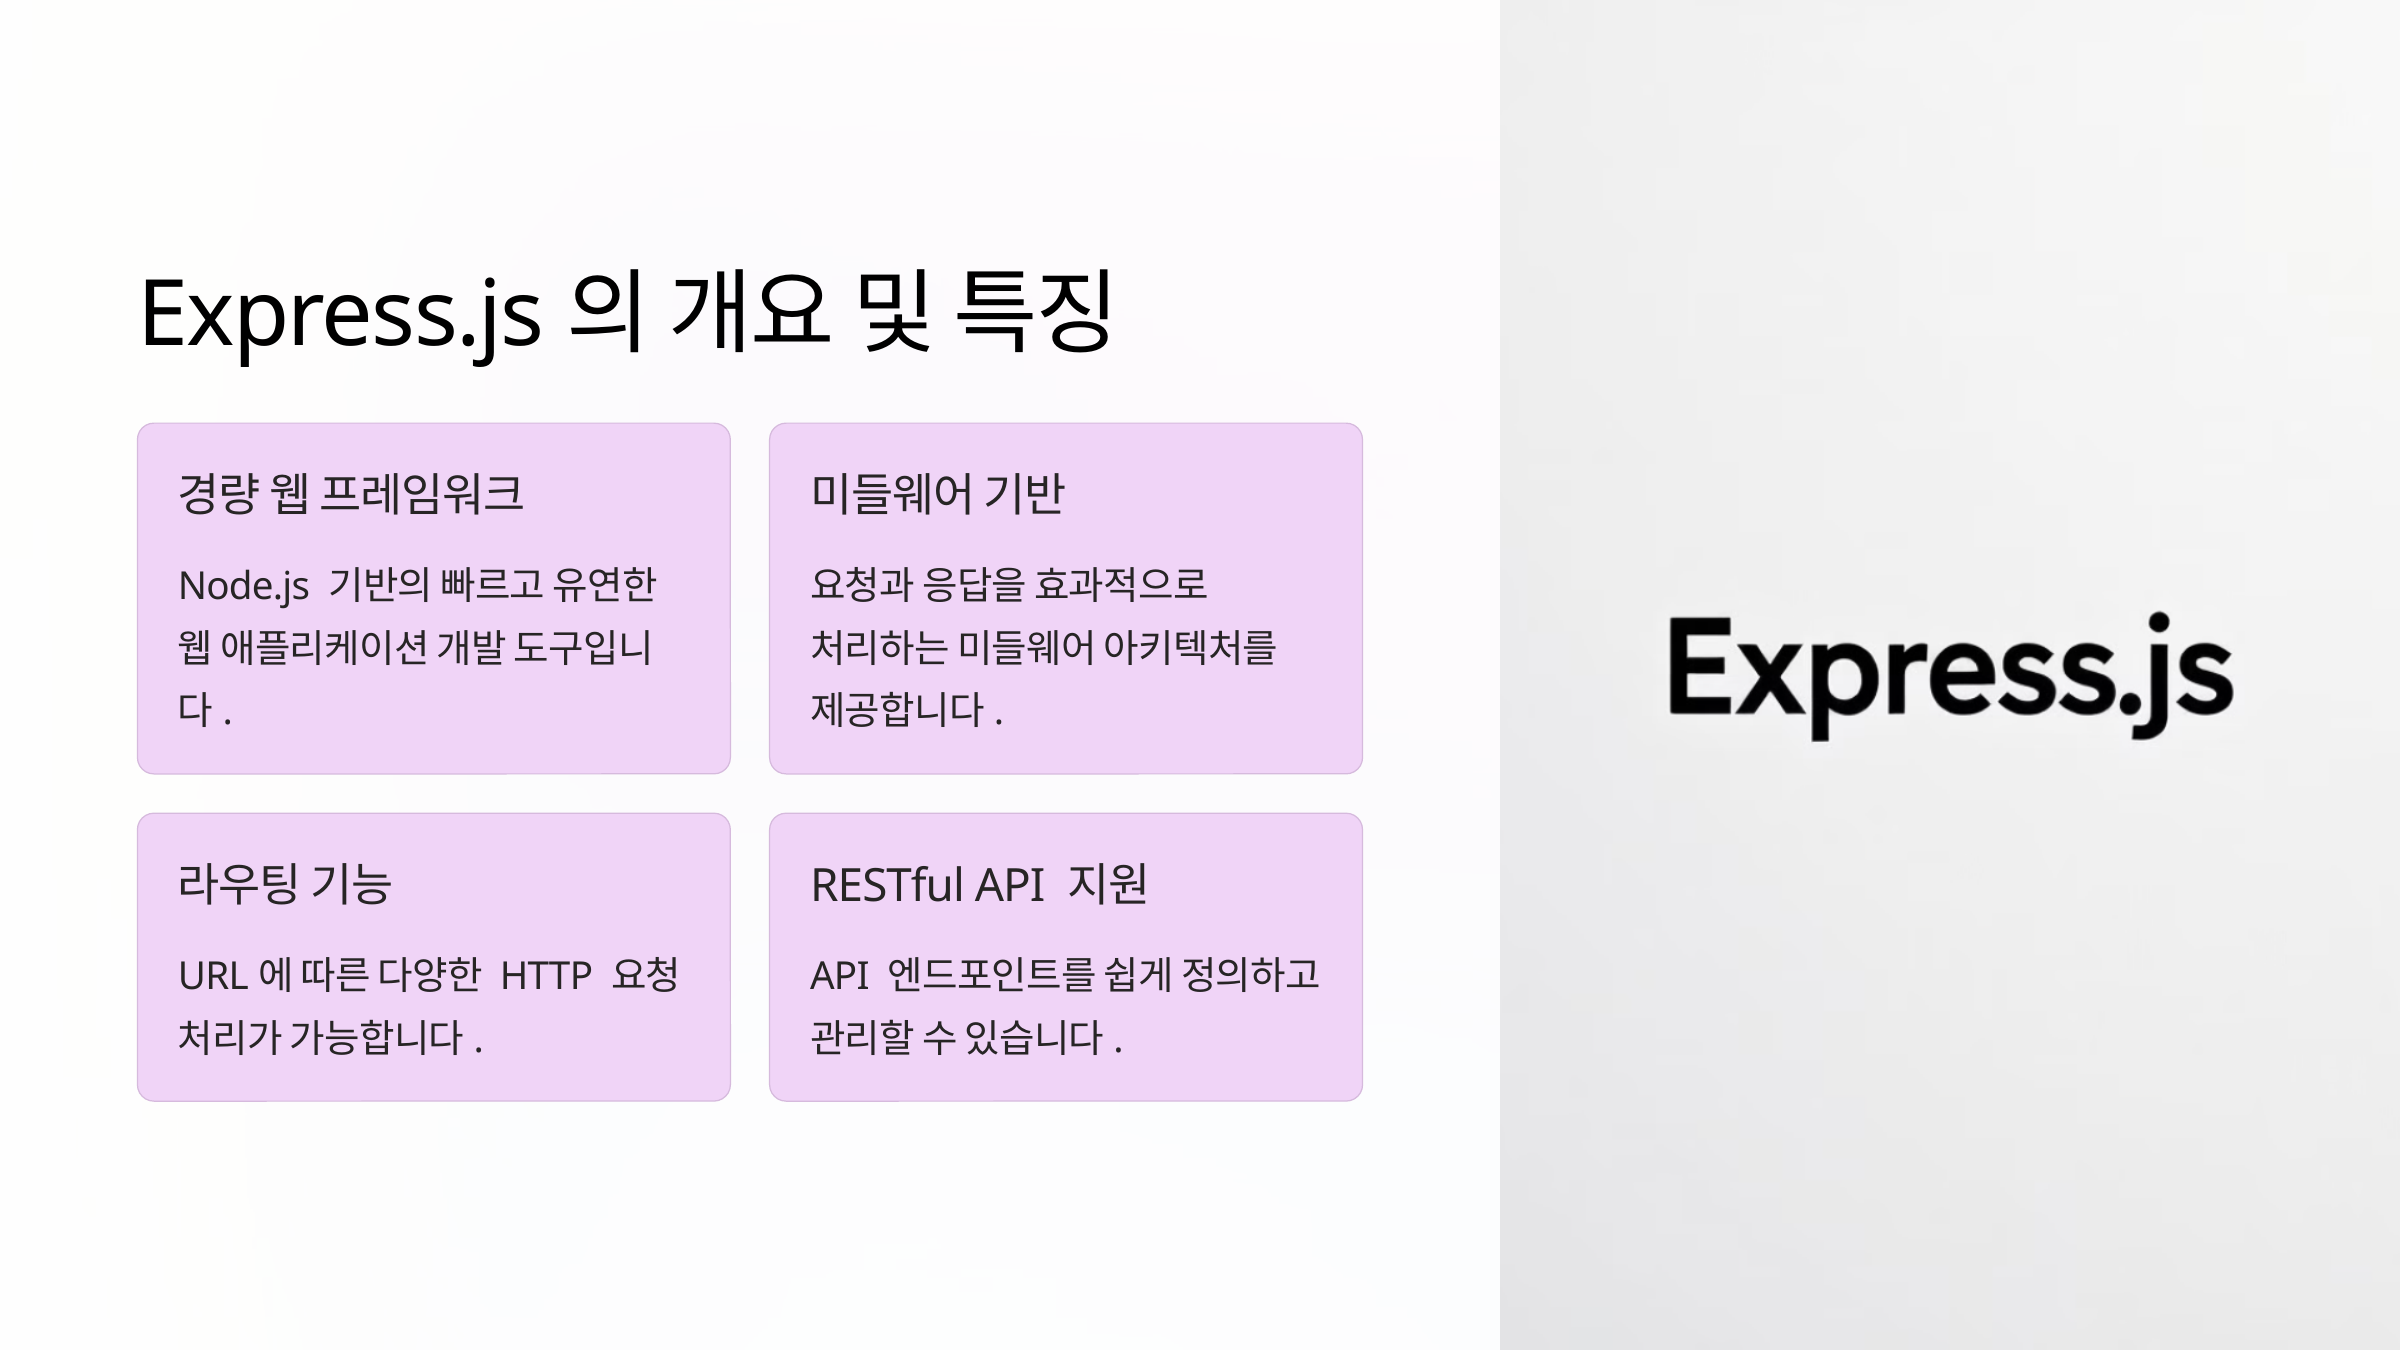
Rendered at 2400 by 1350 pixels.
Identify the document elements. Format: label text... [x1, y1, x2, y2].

text_box URL에 따른 다양한 HTTP 요청 처리가 가능합니다. [177, 934, 690, 1061]
text_box 요청과 응답을 효과적으로 처리하는 미들웨어 아키텍처를 제공합니다. [810, 544, 1323, 734]
text_box 경량 웹 프레임워크 [177, 463, 640, 522]
text_box [769, 813, 1363, 1102]
text_box [769, 423, 1363, 774]
text_box Node.js 기반의 빠르고 유연한 웹 애플리케이션 개발 도구입니다. [177, 544, 690, 671]
text_box API 엔드포인트를 쉽게 정의하고 관리할 수 있습니다. [810, 934, 1323, 1061]
picture [1499, 0, 2400, 1350]
text_box 라우팅 기능 [177, 853, 640, 912]
text_box [137, 423, 731, 774]
text_box RESTful API 지원 [810, 853, 1273, 912]
text_box Express.js의 개요 및 특징 [137, 248, 1099, 365]
text_box [137, 813, 731, 1102]
text_box 미들웨어 기반 [810, 463, 1273, 522]
